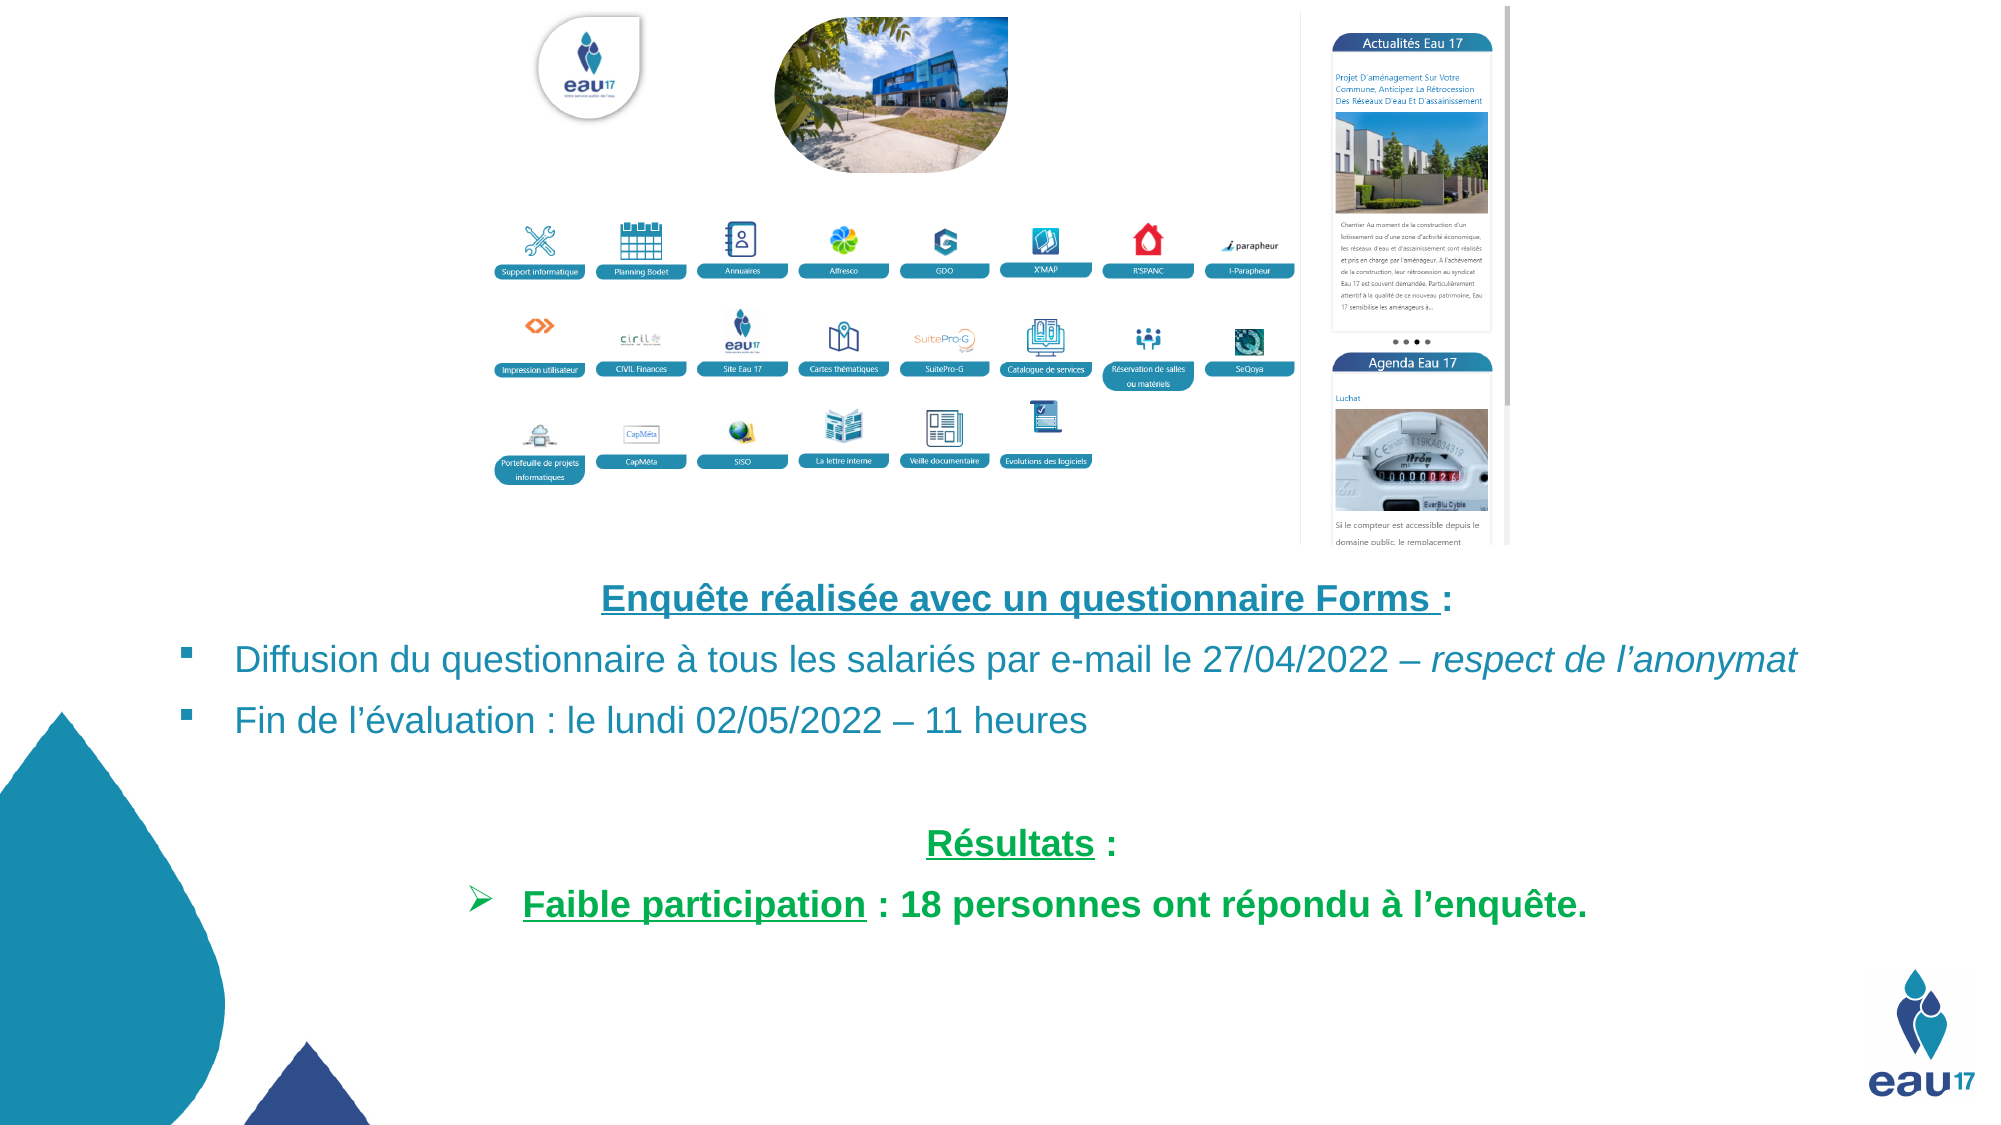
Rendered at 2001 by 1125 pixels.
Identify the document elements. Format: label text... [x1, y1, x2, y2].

picture [489, 6, 1511, 545]
list Enquête réalisée avec un questionnaire Forms : Diffusion du questionnaire à tous les salariés par e-mail le 27/04/2022 – respect de l’anonymat Fin de l’évaluation : le lundi 02/05/2022 – 11 heures Résultats : Faible participation : 18 personnes ont répondu à l’enquête. [163, 68, 1892, 1021]
picture [1869, 969, 1975, 1099]
picture [0, 711, 391, 1125]
